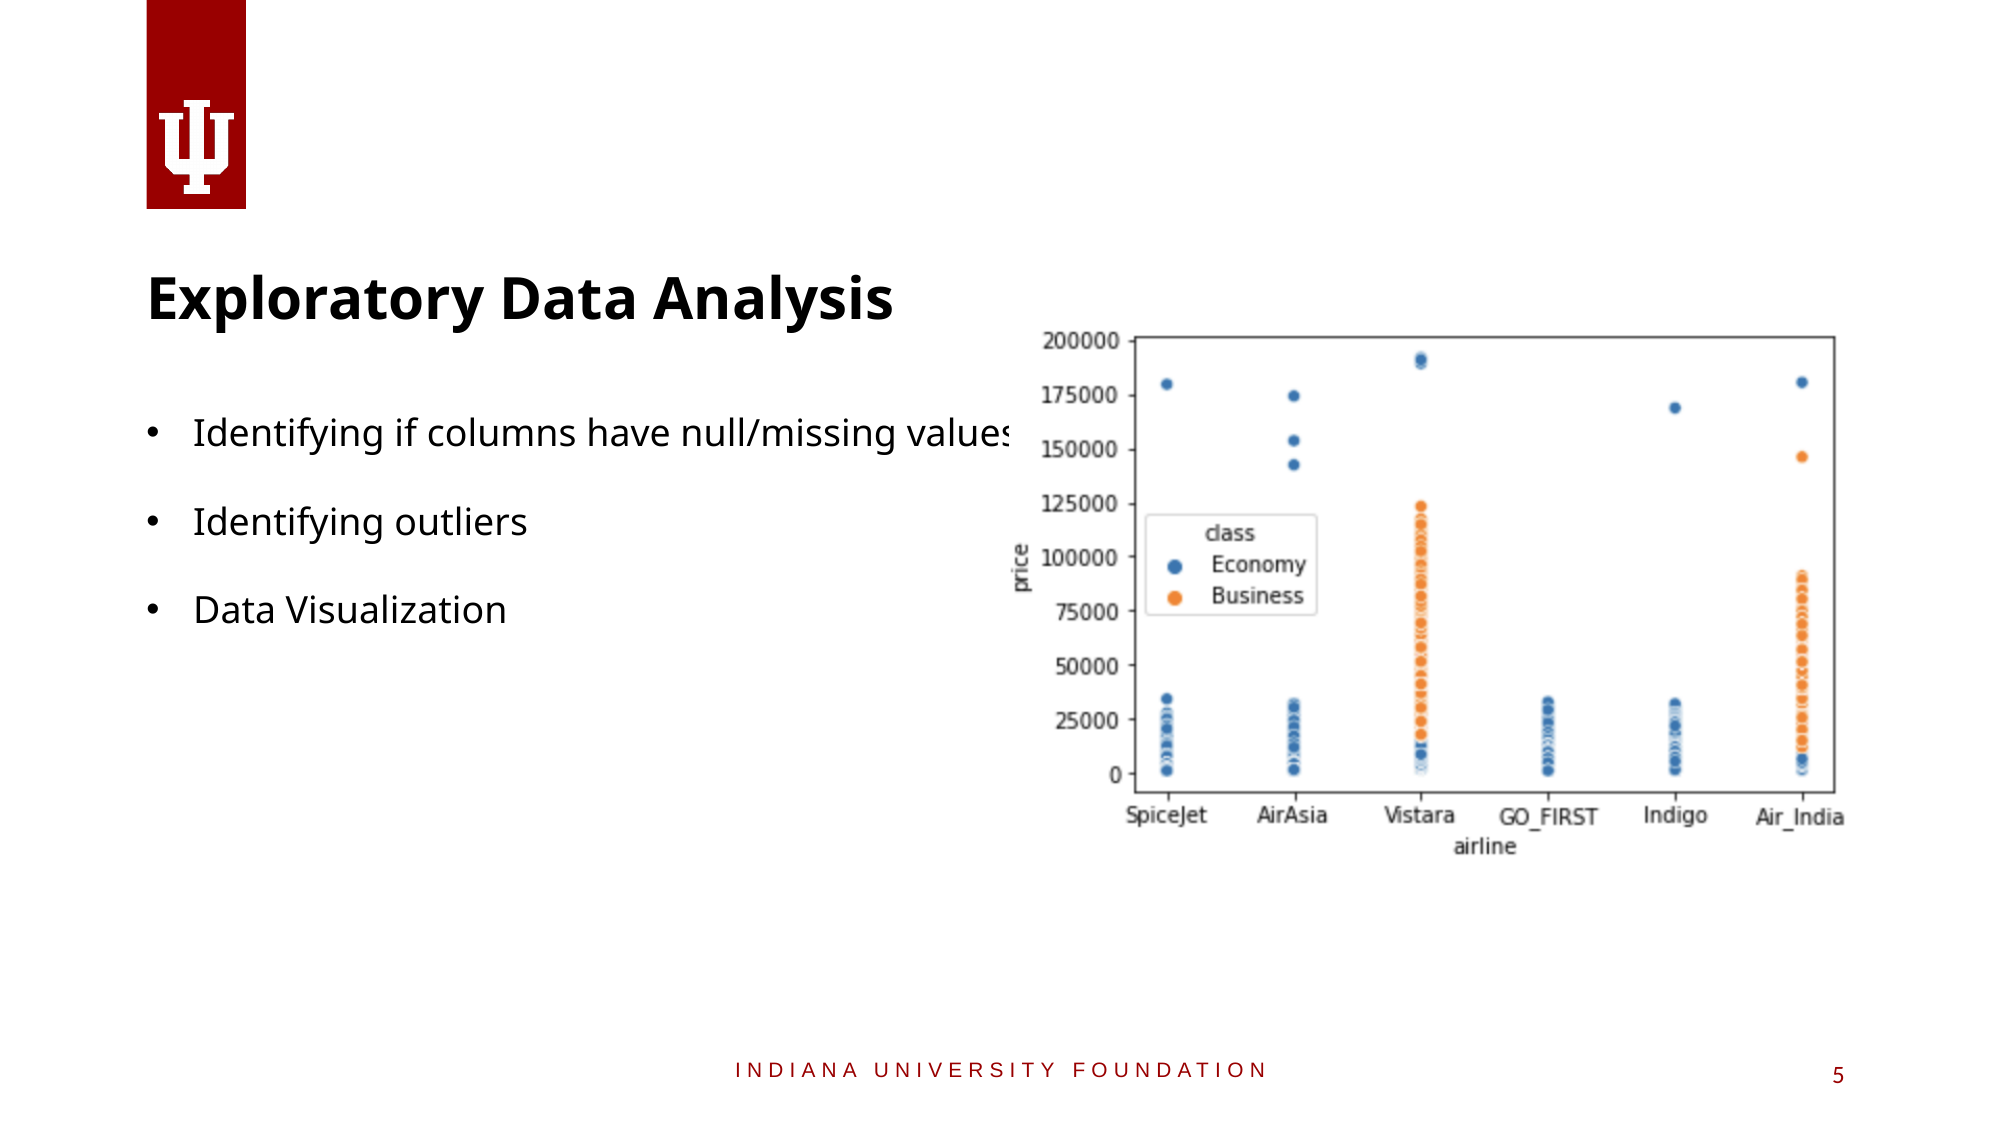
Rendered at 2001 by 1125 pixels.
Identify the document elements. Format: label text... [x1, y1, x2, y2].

list Identifying if columns have null/missing values Identifying outliers Data Visualization [131, 379, 1278, 987]
picture [1009, 309, 1873, 875]
list Exploratory Data Analysis [131, 261, 991, 358]
picture [159, 100, 234, 194]
